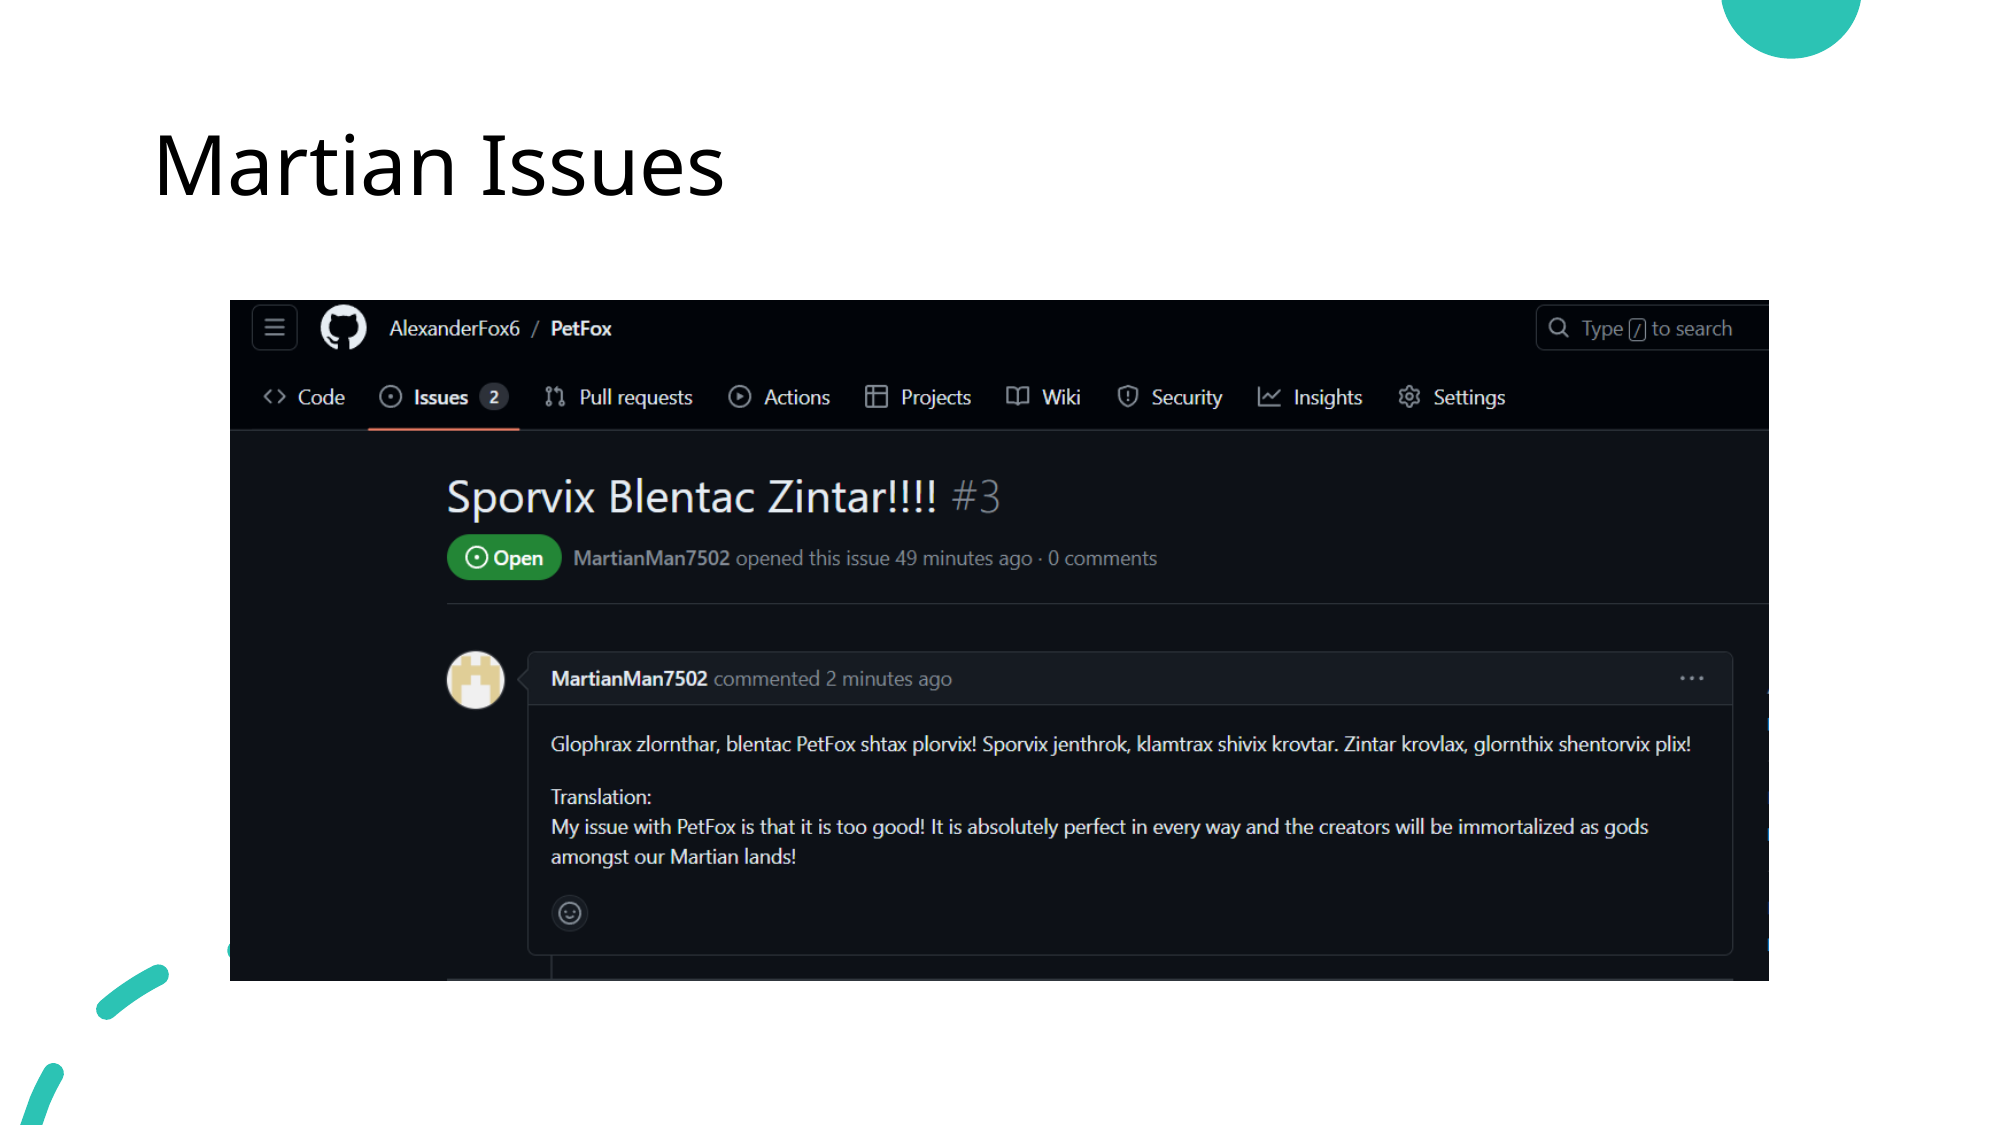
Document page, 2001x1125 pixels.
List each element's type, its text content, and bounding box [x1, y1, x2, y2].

title Martian Issues [137, 59, 1863, 278]
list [229, 300, 1769, 981]
